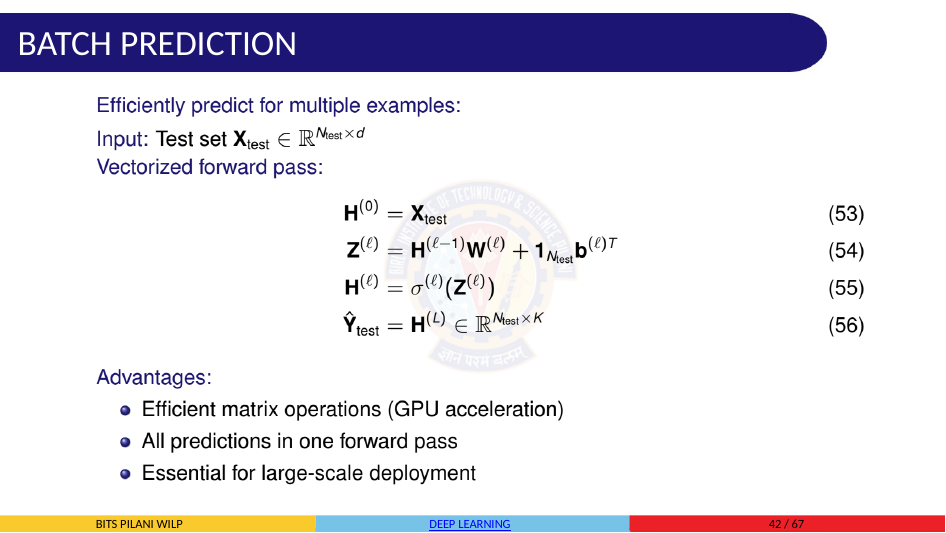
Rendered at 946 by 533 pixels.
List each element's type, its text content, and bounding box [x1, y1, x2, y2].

title Batch Prediction [15, 17, 886, 110]
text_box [0, 515, 946, 531]
picture [0, 13, 945, 515]
